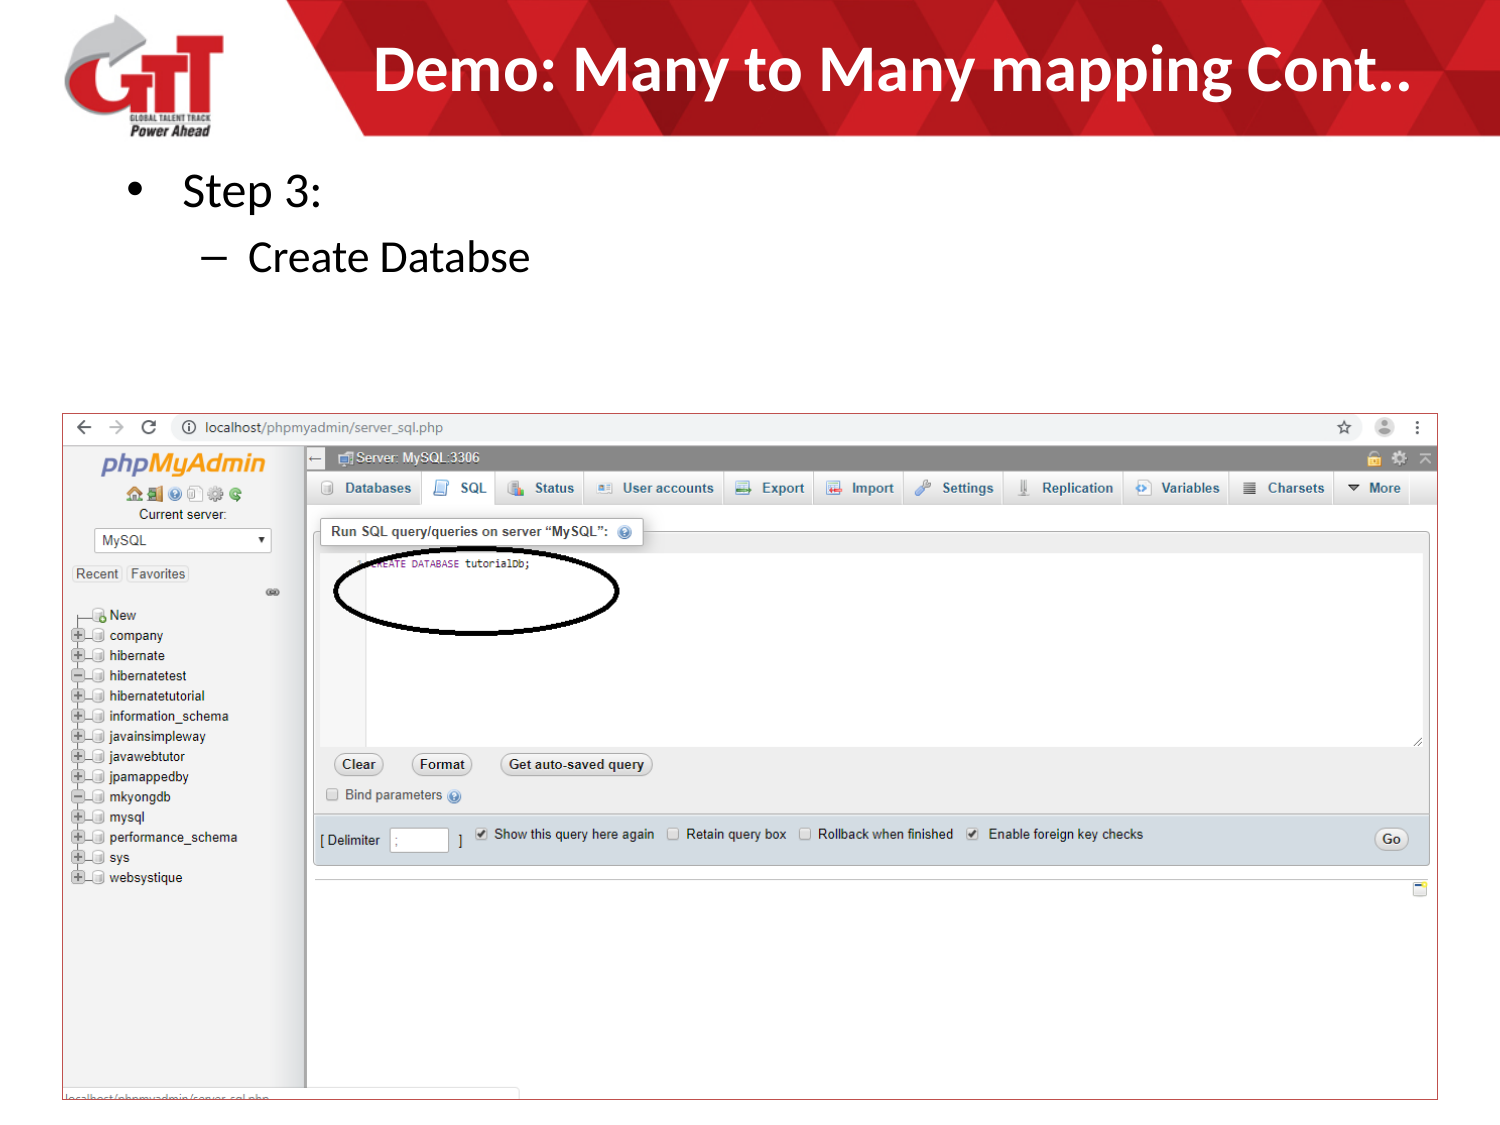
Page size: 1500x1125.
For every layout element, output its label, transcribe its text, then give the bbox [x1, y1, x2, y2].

picture [0, 0, 1500, 1125]
title Demo: Many to Many mapping Cont.. [324, 12, 1463, 118]
text_box Step 3: Create Databse [111, 150, 1462, 296]
